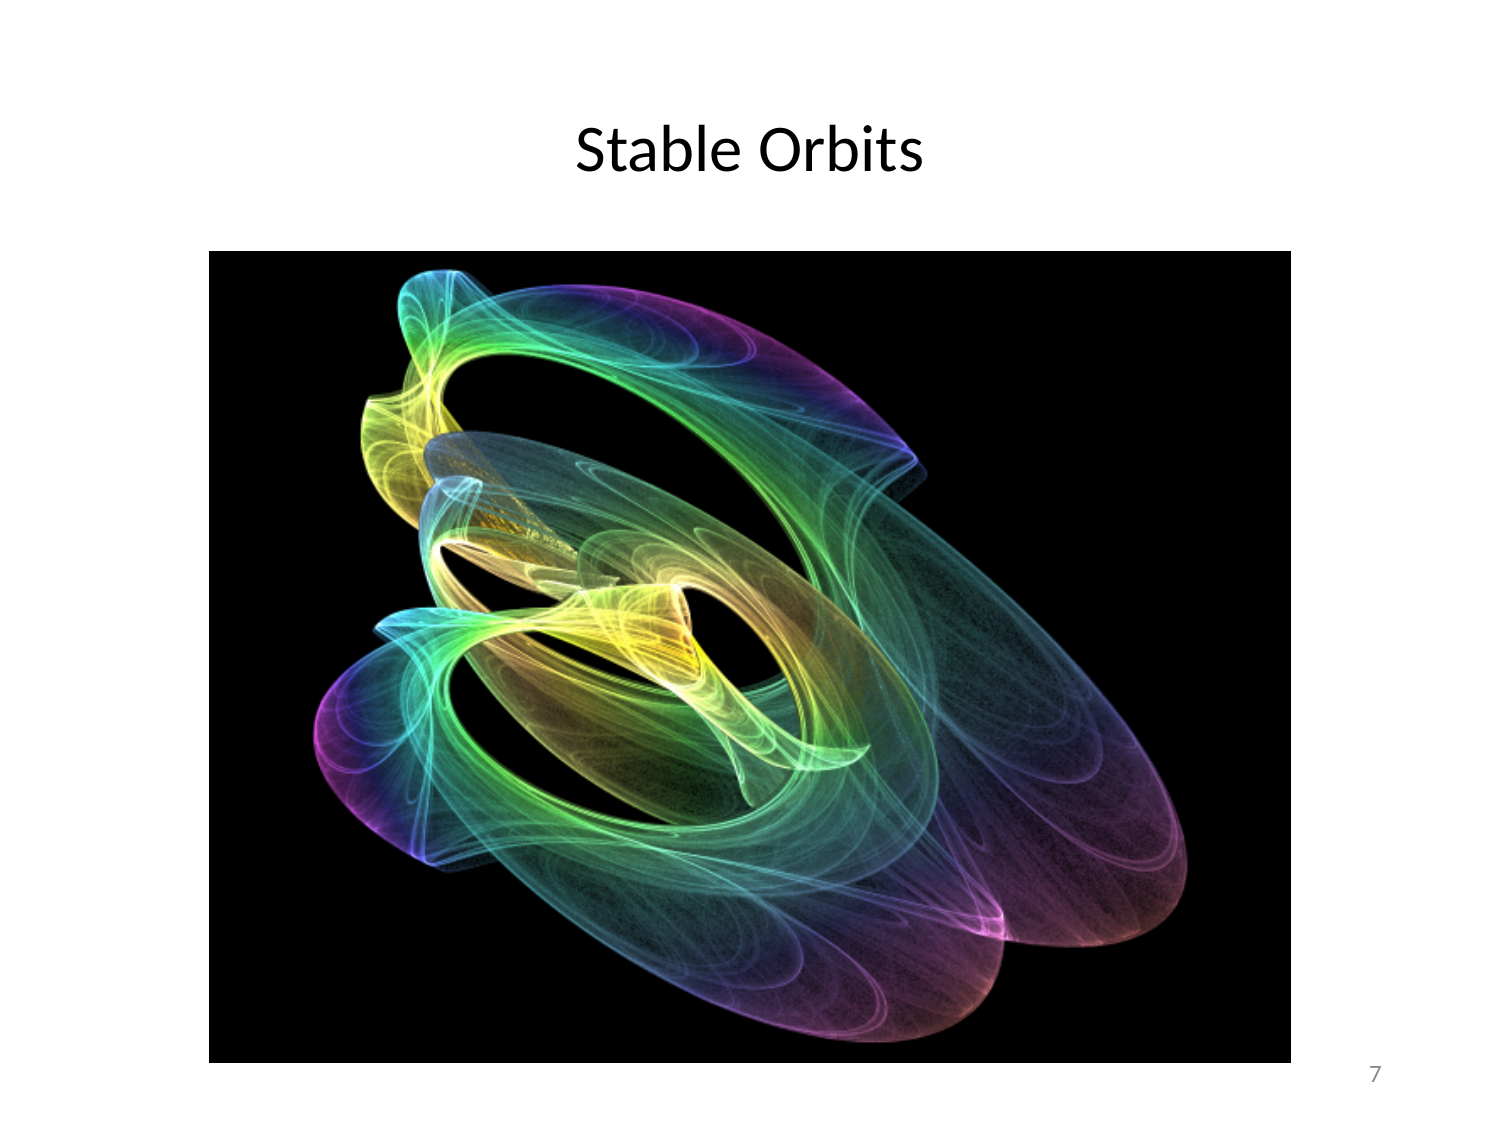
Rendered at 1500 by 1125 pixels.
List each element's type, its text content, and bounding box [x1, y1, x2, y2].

picture [209, 251, 1291, 1063]
title Stable Orbits [103, 59, 1397, 241]
slide_number 7 [1059, 1042, 1397, 1103]
